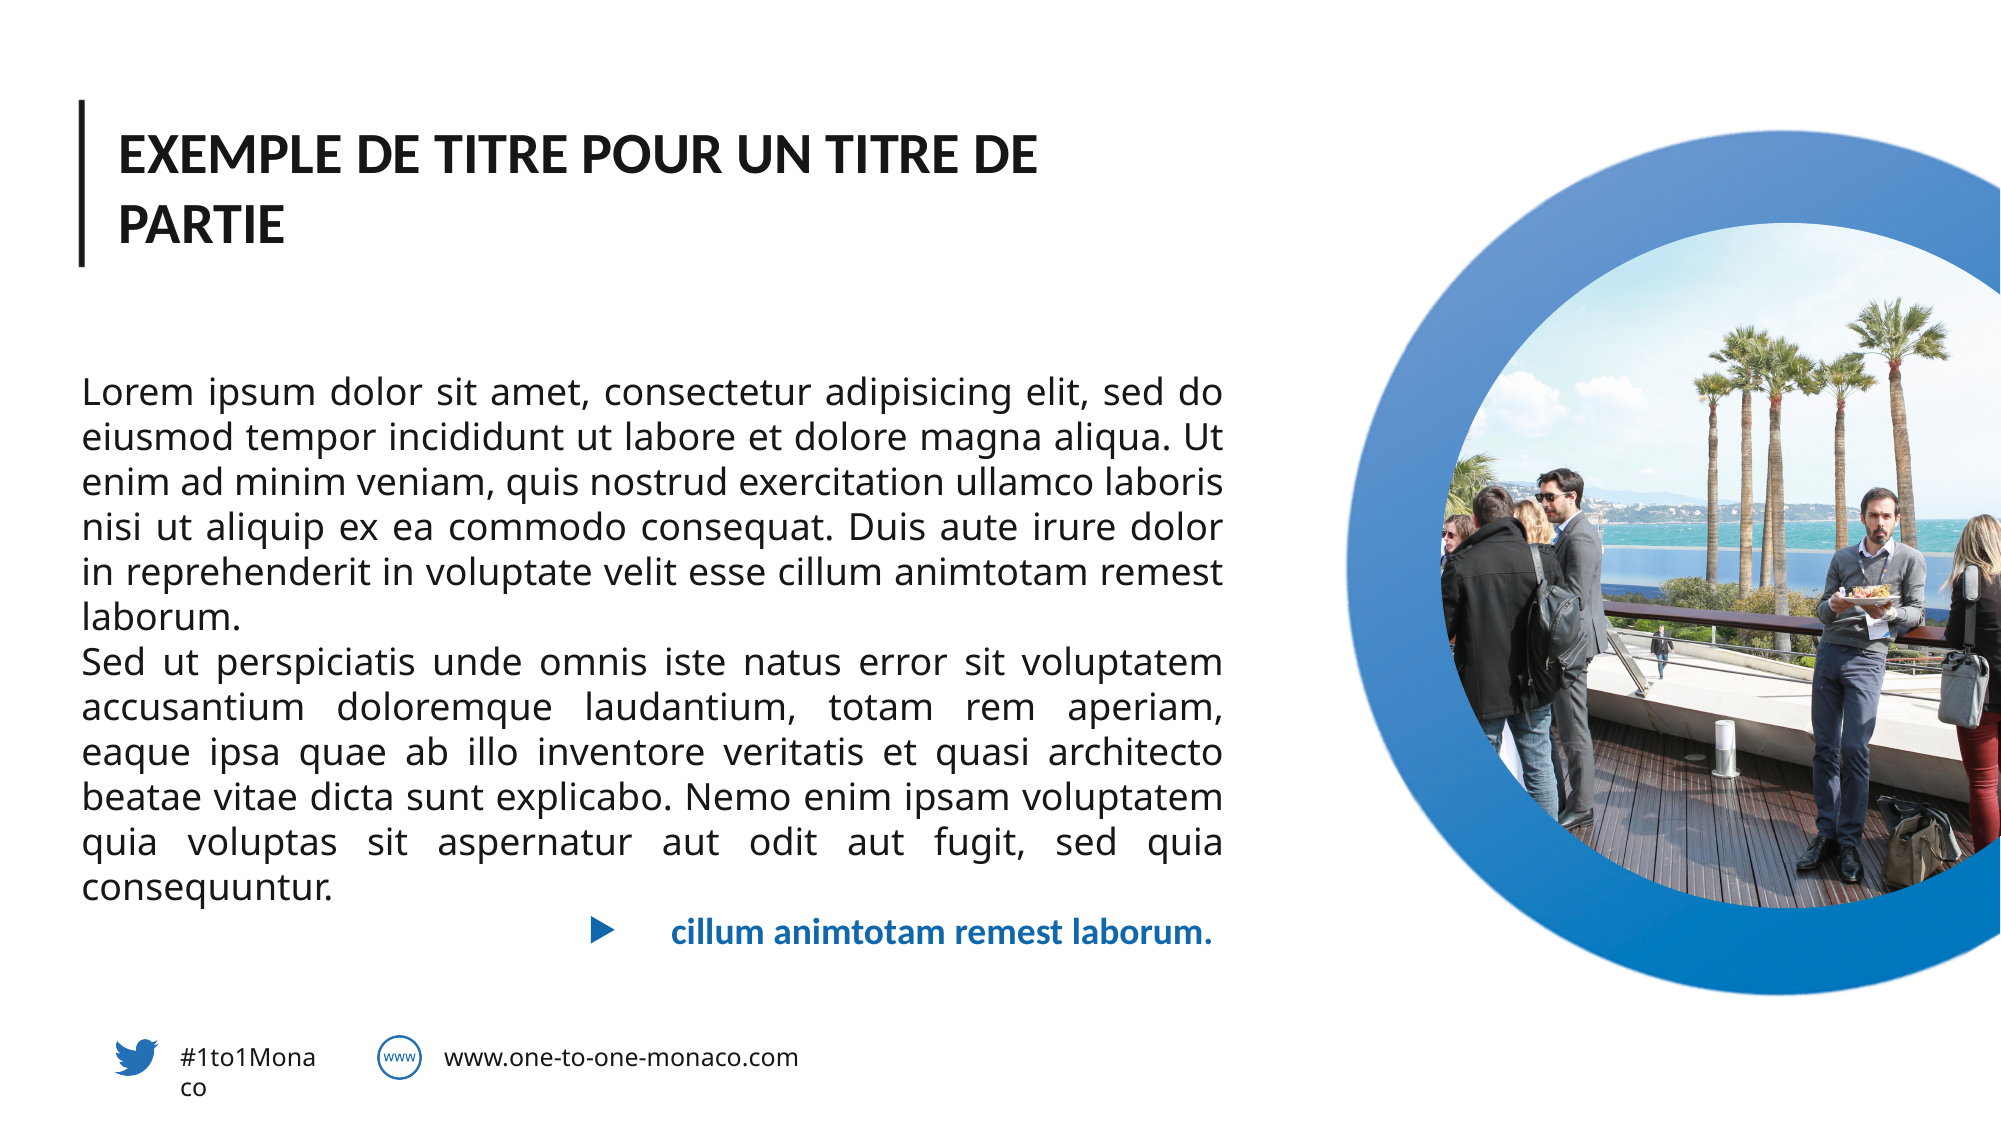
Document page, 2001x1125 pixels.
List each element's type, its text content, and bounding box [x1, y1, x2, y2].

text_box [589, 914, 617, 946]
text_box EXEMPLE DE TITRE POUR UN TITRE DE PARTIE [104, 108, 1225, 263]
text_box cillum animtotam remest laborum. [656, 899, 1238, 960]
picture [0, 0, 2001, 1125]
text_box Lorem ipsum dolor sit amet, consectetur adipisicing elit, sed do eiusmod tempor incididunt ut labore et dolore magna aliqua. Ut enim ad minim veniam, quis nostrud exercitation ullamco laboris nisi ut aliquip ex ea commodo consequat. Duis aute irure dolor in reprehenderit in voluptate velit esse cillum animtotam remest laborum. Sed ut perspiciatis unde omnis iste natus error sit voluptatem accusantium doloremque laudantium, totam rem aperiam, eaque ipsa quae ab illo inventore veritatis et quasi architecto beatae vitae dicta sunt explicabo. Nemo enim ipsam voluptatem quia voluptas sit aspernatur aut odit aut fugit, sed quia consequuntur. [66, 360, 1240, 916]
